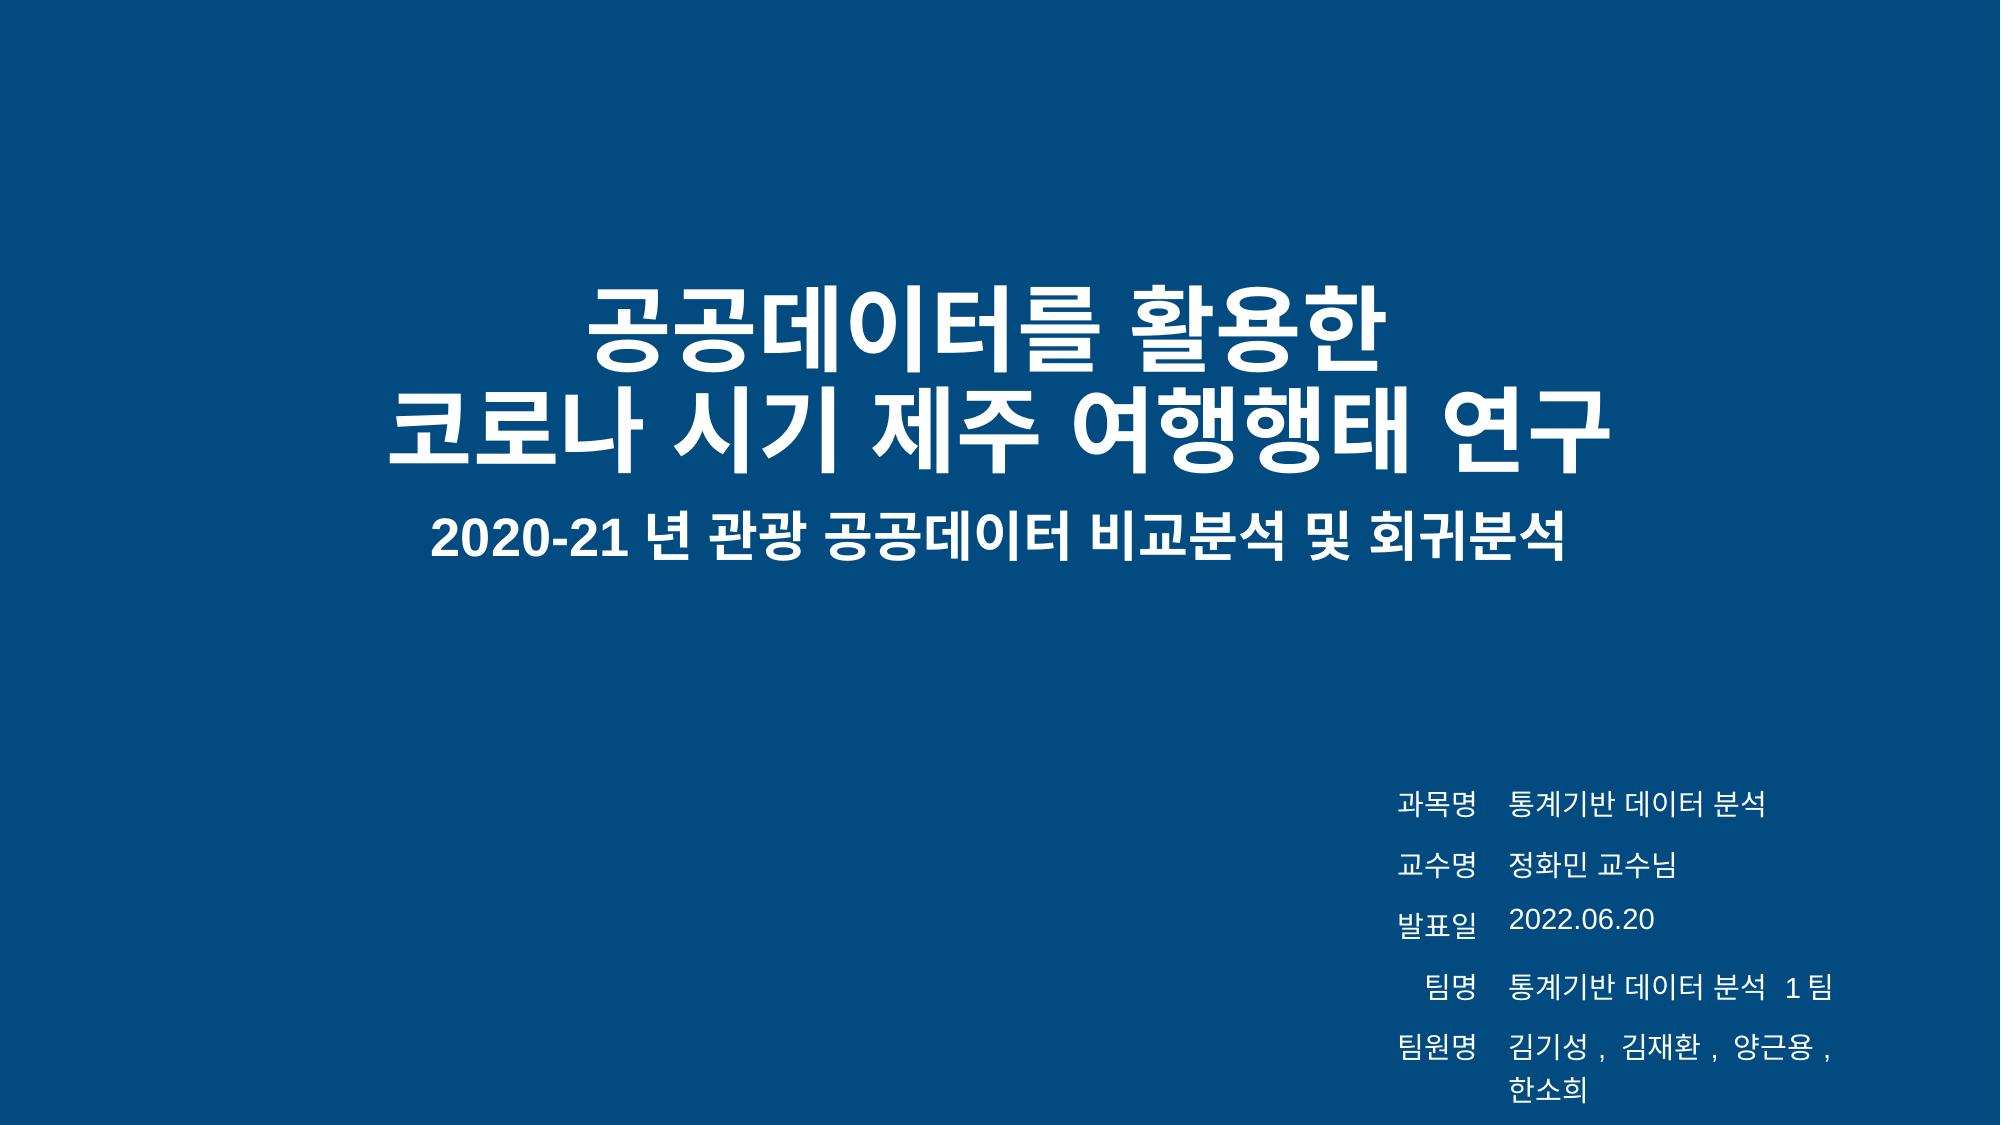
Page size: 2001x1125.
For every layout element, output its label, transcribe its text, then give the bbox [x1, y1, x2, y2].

table_header 과목명 [1345, 774, 1494, 835]
table_cell 통계기반 데이터 분석 1팀 [1494, 957, 1942, 1017]
table_cell 교수명 [1345, 835, 1494, 896]
table_cell 발표일 [1345, 896, 1494, 957]
table_cell 김기성, 김재환, 양근용, 한소희 [1494, 1017, 1942, 1072]
table_cell 팀원명 [1345, 1017, 1494, 1072]
table_header 통계기반 데이터 분석 [1494, 774, 1942, 835]
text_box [35, 275, 1965, 575]
table_cell 정화민 교수님 [1494, 835, 1942, 896]
text_box [1579, 1045, 2000, 1105]
table_cell 2022.06.20 [1494, 896, 1942, 957]
table_cell 팀명 [1345, 957, 1494, 1017]
